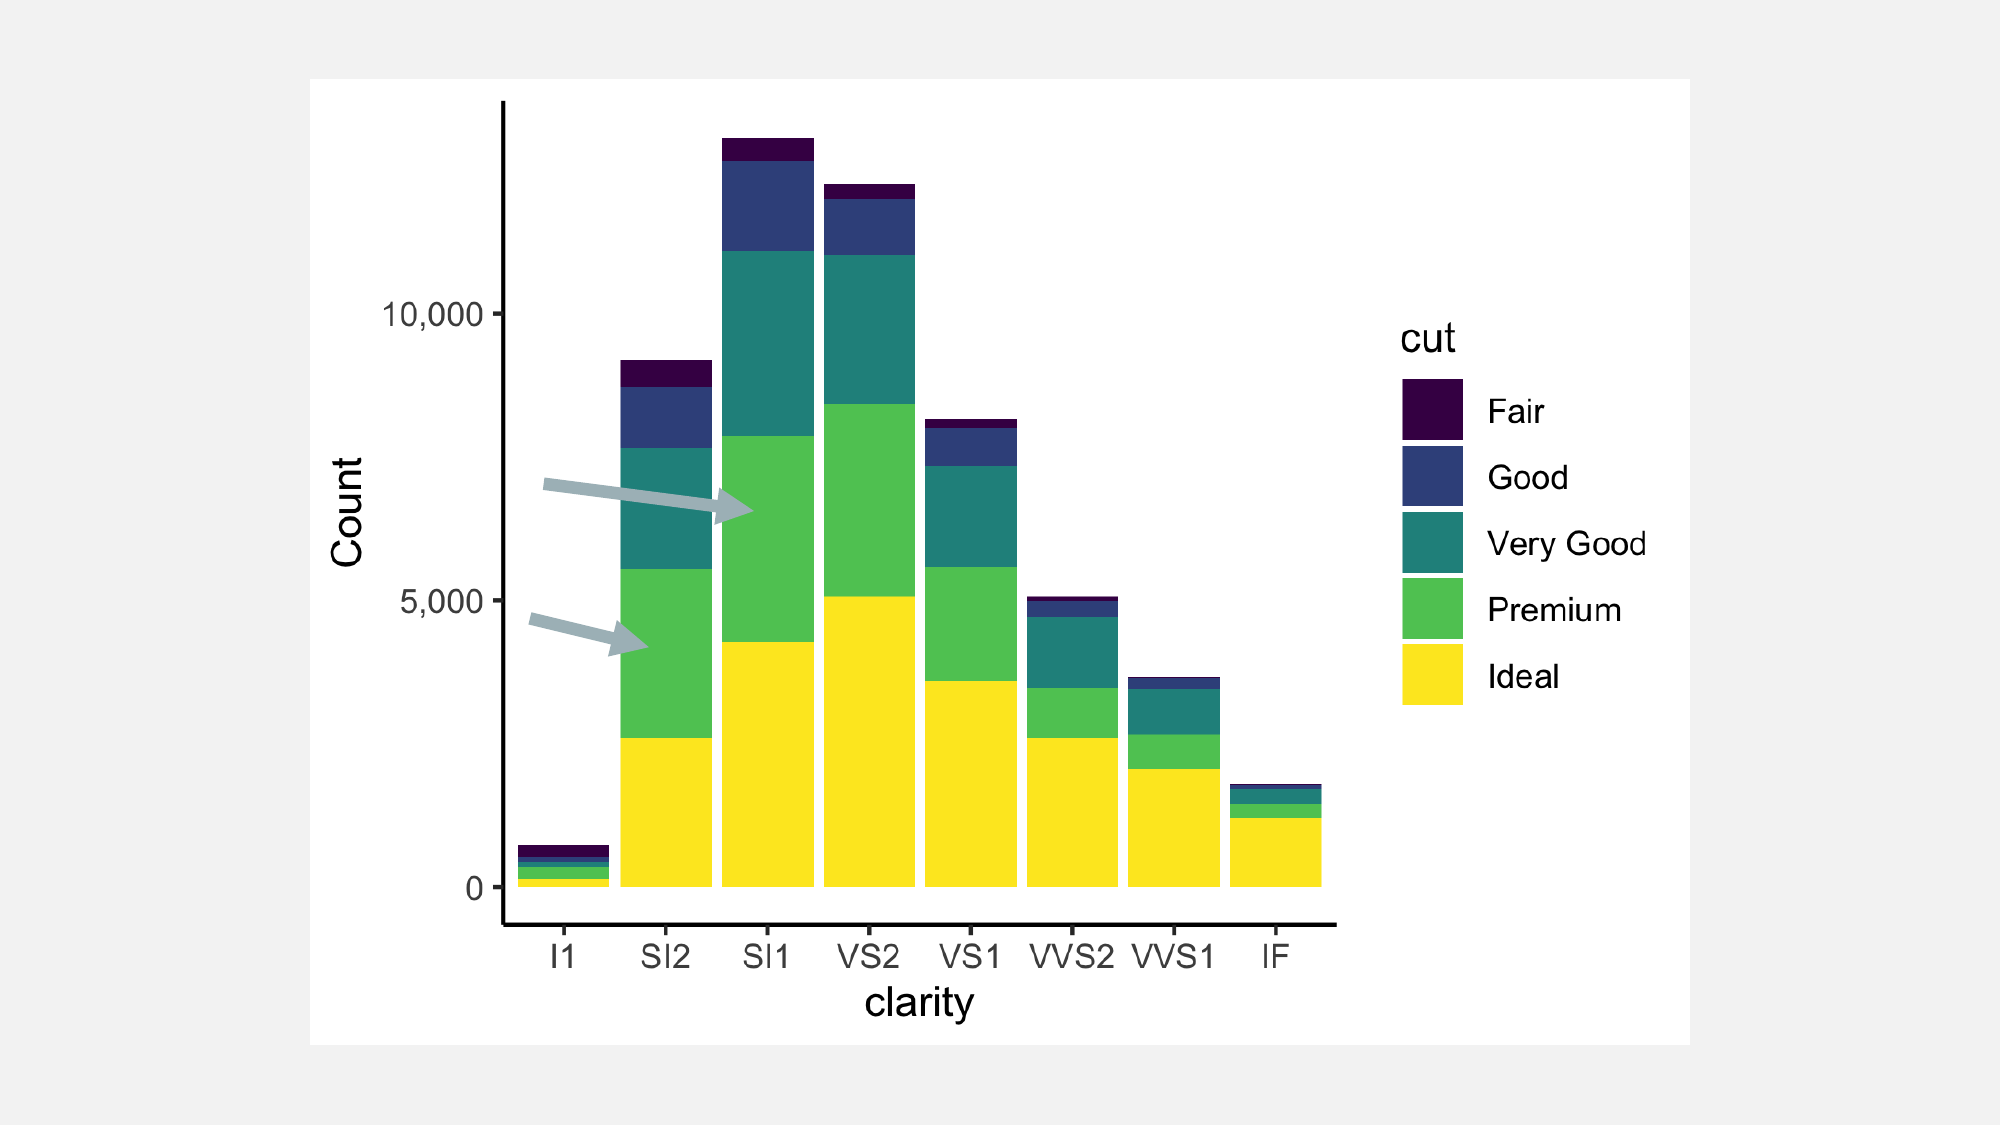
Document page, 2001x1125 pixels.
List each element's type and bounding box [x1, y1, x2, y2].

text_box [543, 483, 754, 511]
text_box [529, 618, 649, 648]
picture [310, 79, 1690, 1045]
